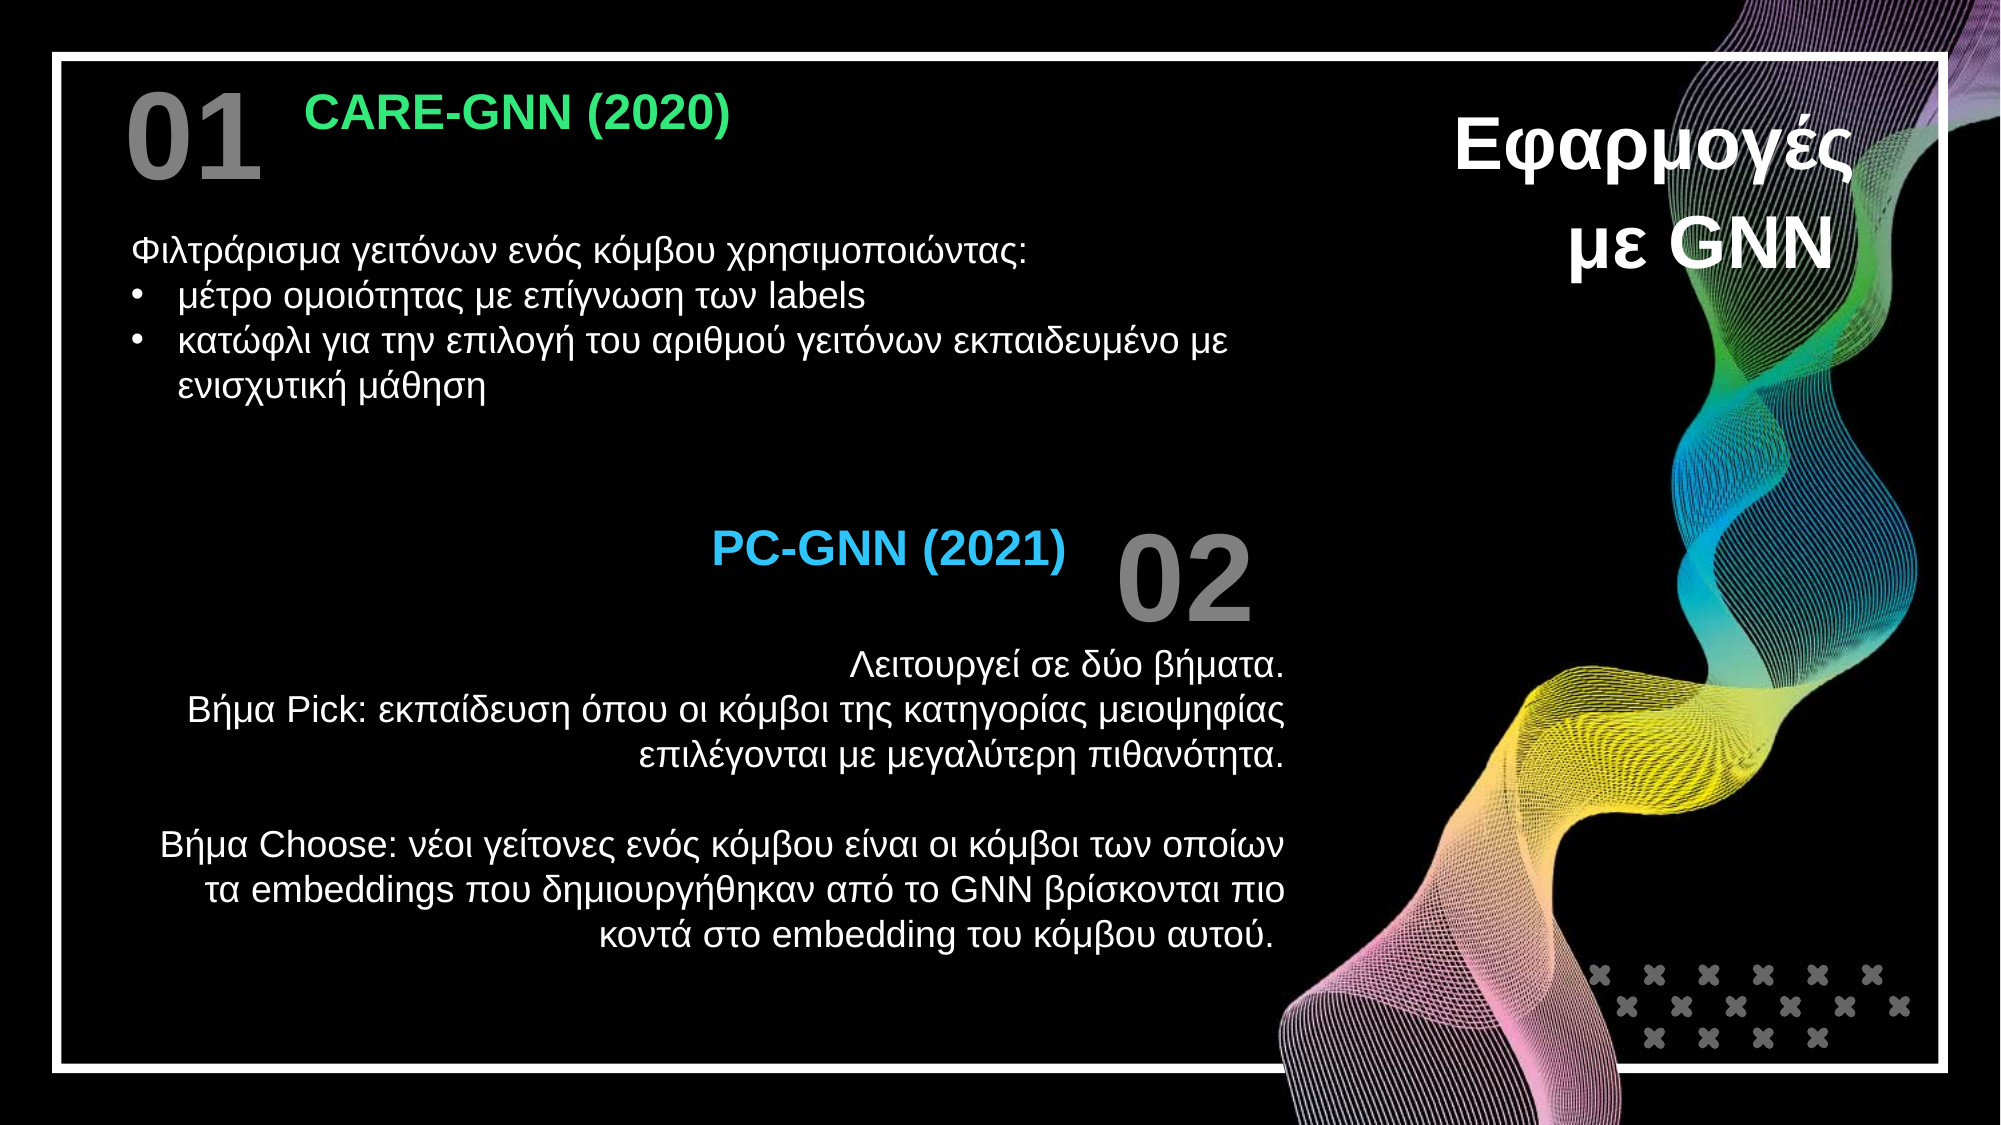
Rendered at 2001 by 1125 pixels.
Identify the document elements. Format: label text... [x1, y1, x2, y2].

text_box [1587, 962, 1910, 1049]
text_box [51, 50, 1287, 1075]
text_box [1351, 50, 1949, 1075]
picture [0, 0, 2001, 1125]
text_box Εφαρμογές με GNN [1365, 51, 1872, 317]
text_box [115, 475, 1301, 966]
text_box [79, 46, 1351, 461]
